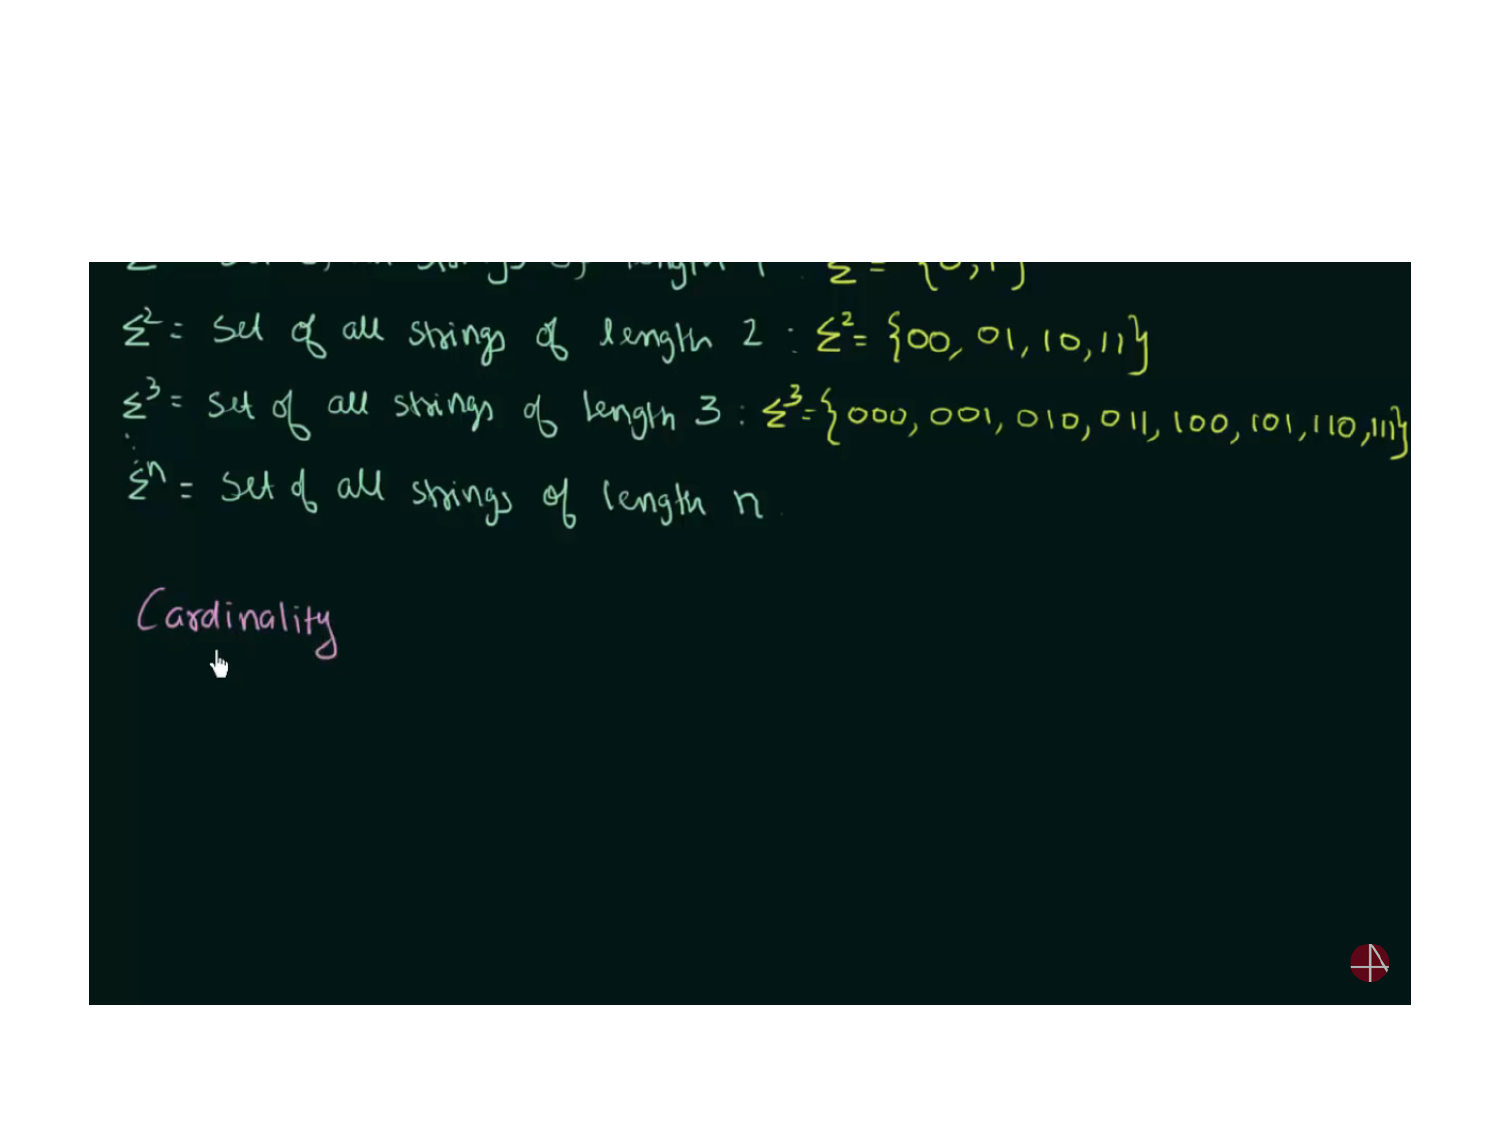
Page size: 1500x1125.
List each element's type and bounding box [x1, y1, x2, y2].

list [89, 262, 1411, 1006]
